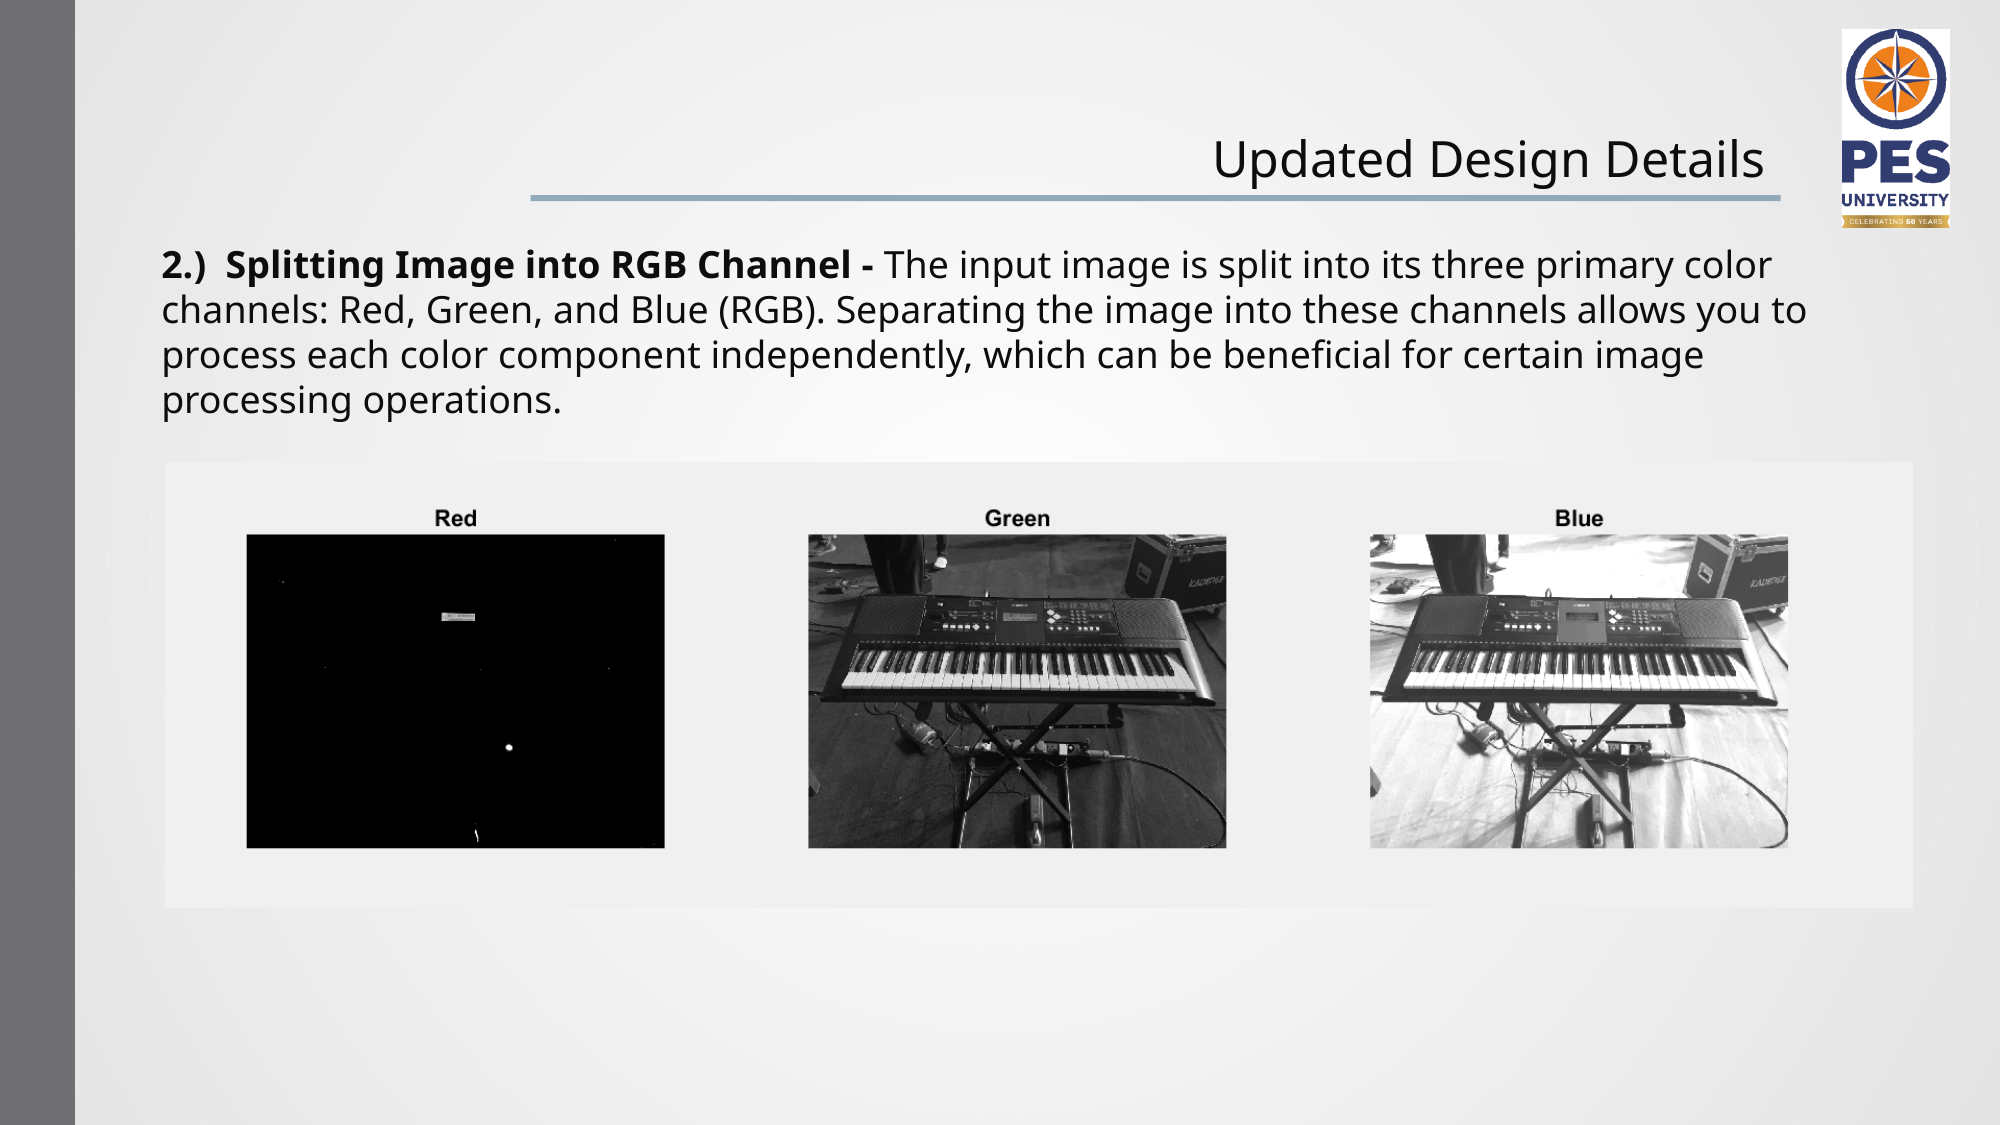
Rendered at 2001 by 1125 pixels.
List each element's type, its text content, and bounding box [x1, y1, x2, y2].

text_box 2.) Splitting Image into RGB Channel - The input image is split into its three primary color channels: Red, Green, and Blue (RGB). Separating the image into these channels allows you to process each color component independently, which can be beneficial for certain image processing operations. [146, 233, 1895, 1059]
picture [1842, 29, 1951, 228]
text_box [530, 196, 1781, 202]
picture [164, 462, 1914, 908]
text_box Updated Design Details [505, 119, 1781, 196]
